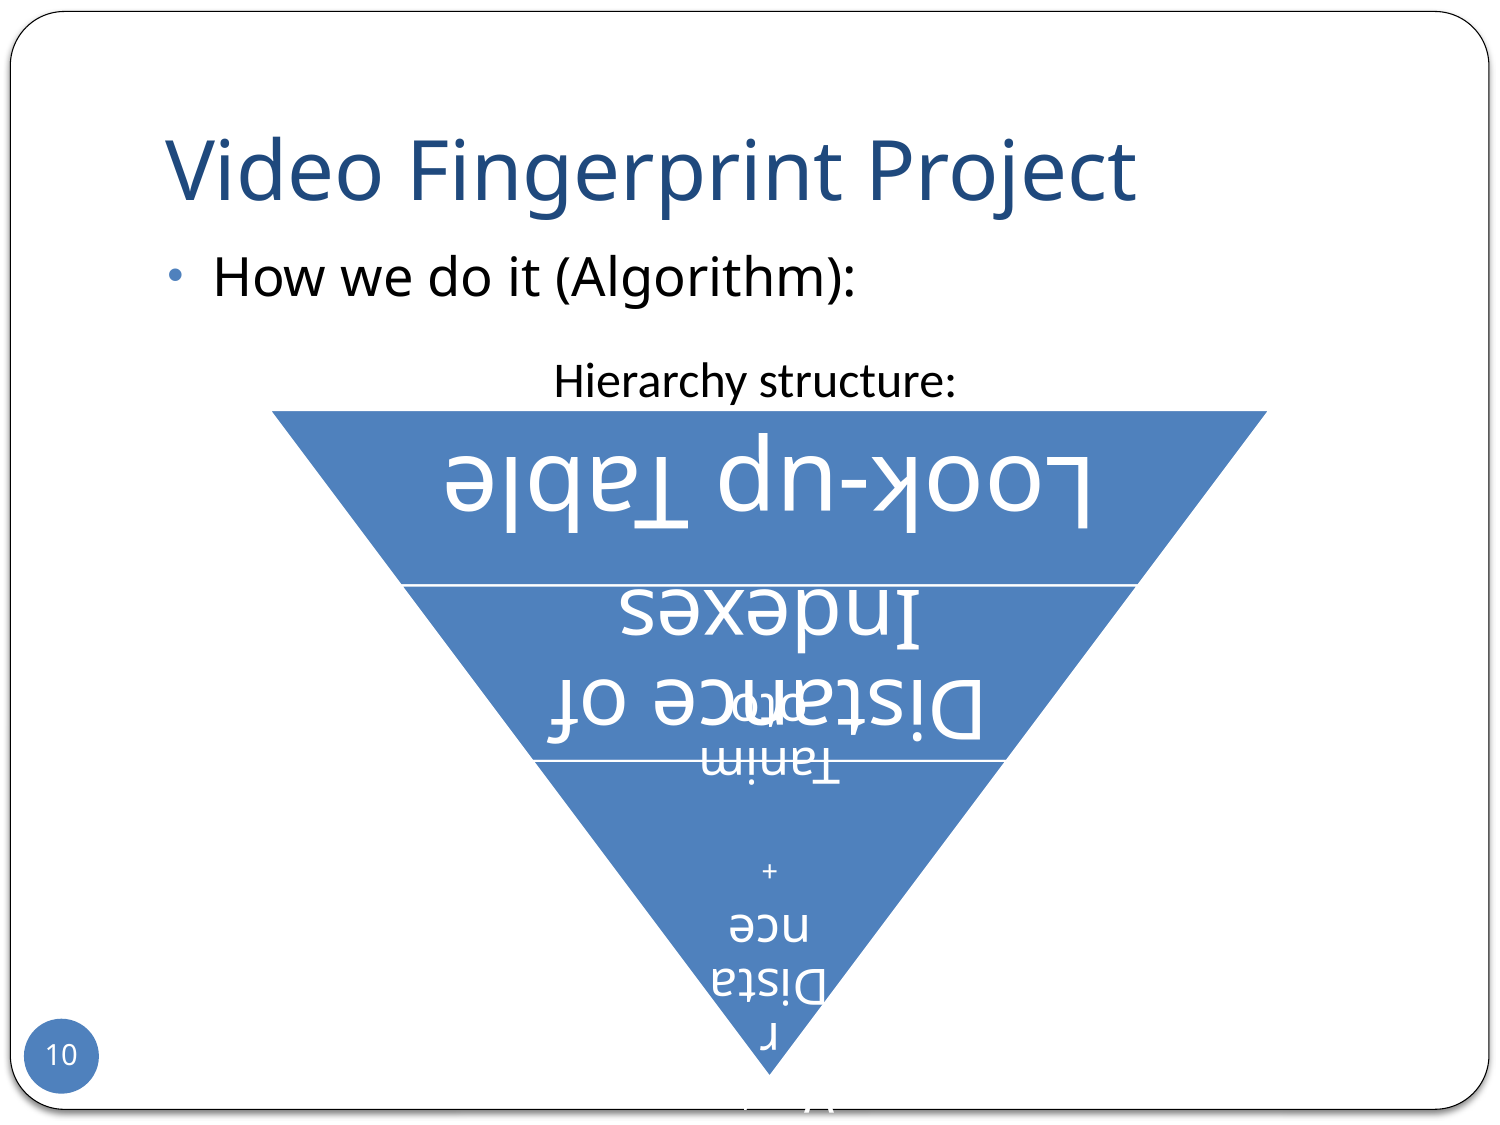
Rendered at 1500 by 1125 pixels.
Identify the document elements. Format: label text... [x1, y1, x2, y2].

title Video Fingerprint Project [149, 44, 1426, 233]
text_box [269, 409, 1255, 984]
list How we do it (Algorithm): [152, 234, 1428, 985]
slide_number 10 [23, 1018, 99, 1094]
